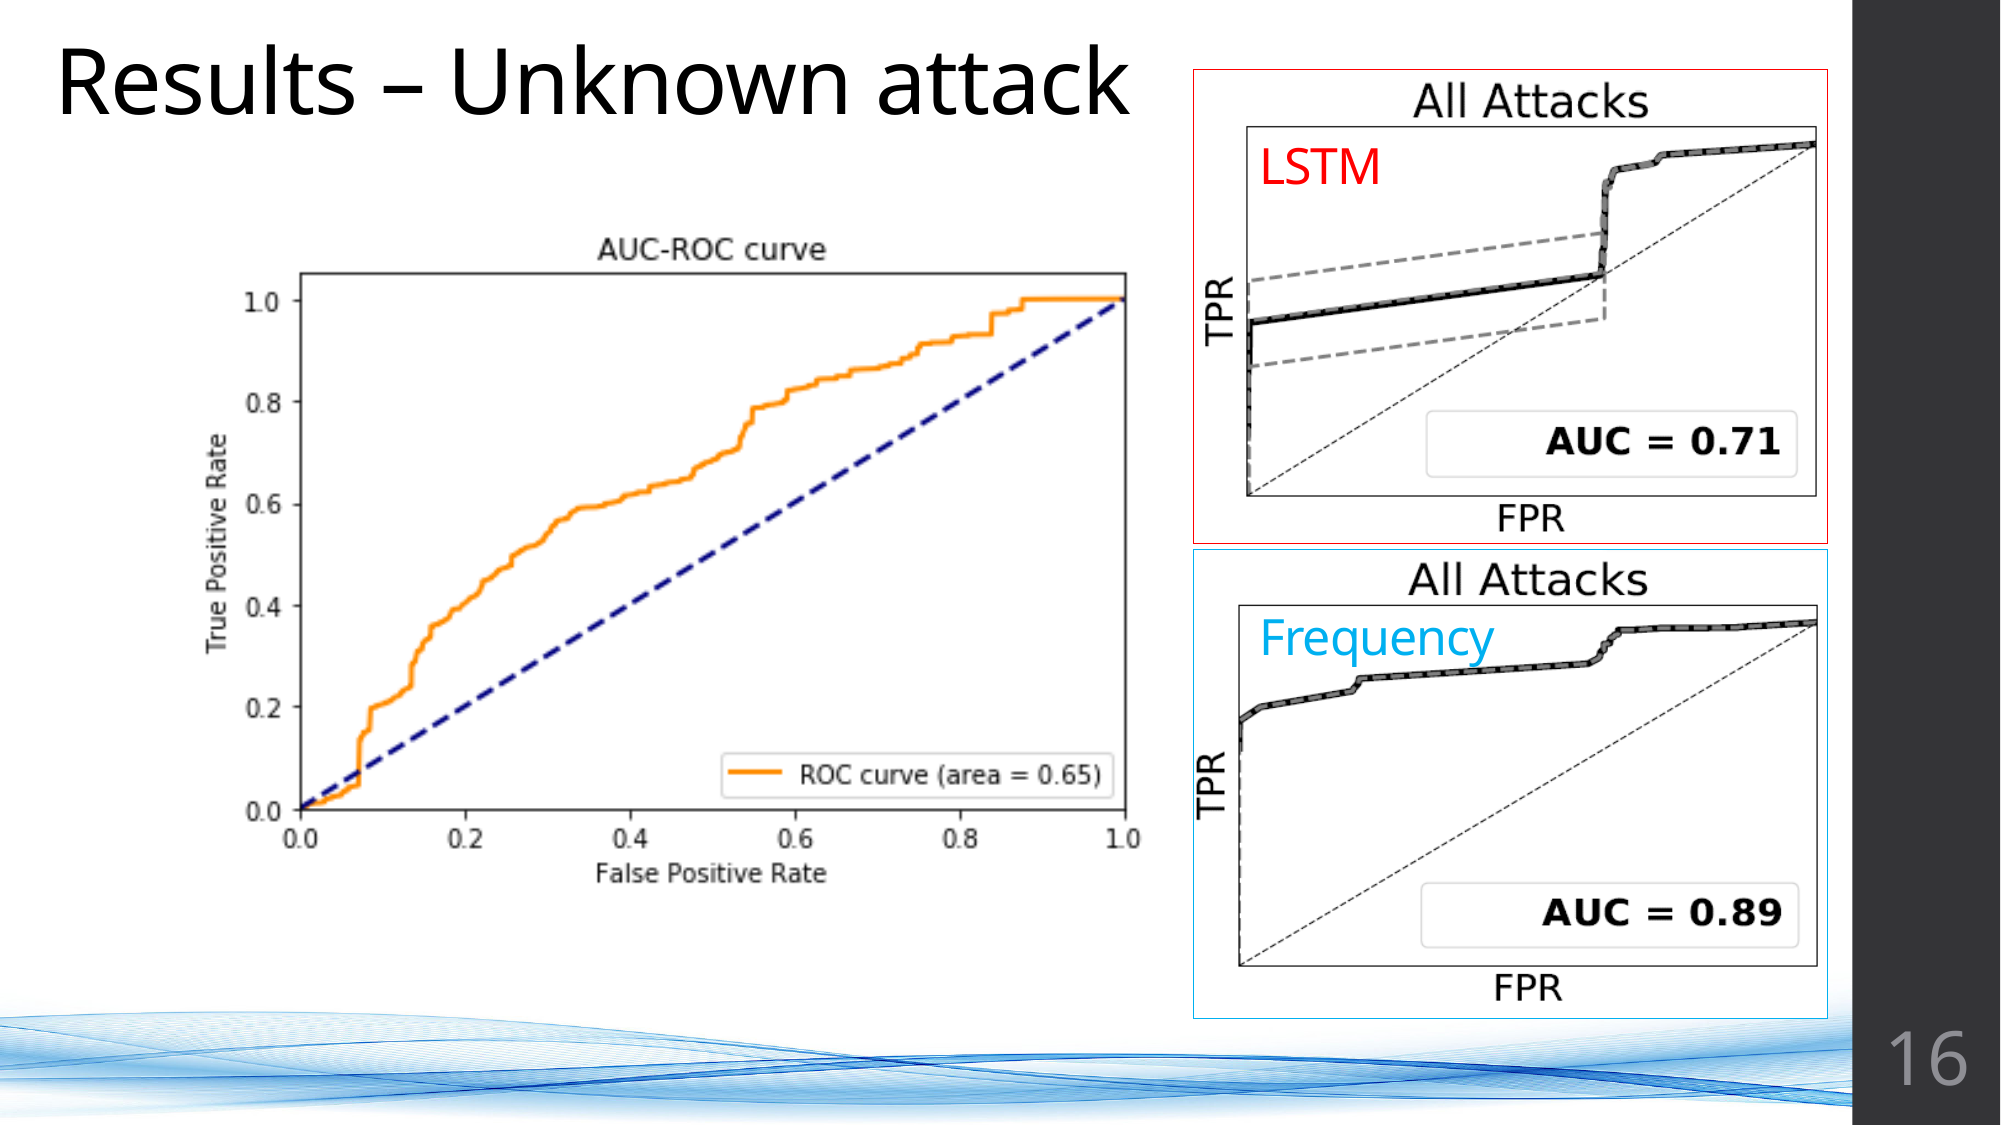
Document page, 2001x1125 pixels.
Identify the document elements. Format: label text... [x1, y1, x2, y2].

title Results – Unknown attack [39, 0, 1630, 143]
picture [1195, 551, 1826, 1017]
picture [0, 952, 1852, 1125]
slide_number 16 [1852, 1012, 2000, 1110]
picture [192, 219, 1162, 904]
picture [1193, 68, 1829, 544]
